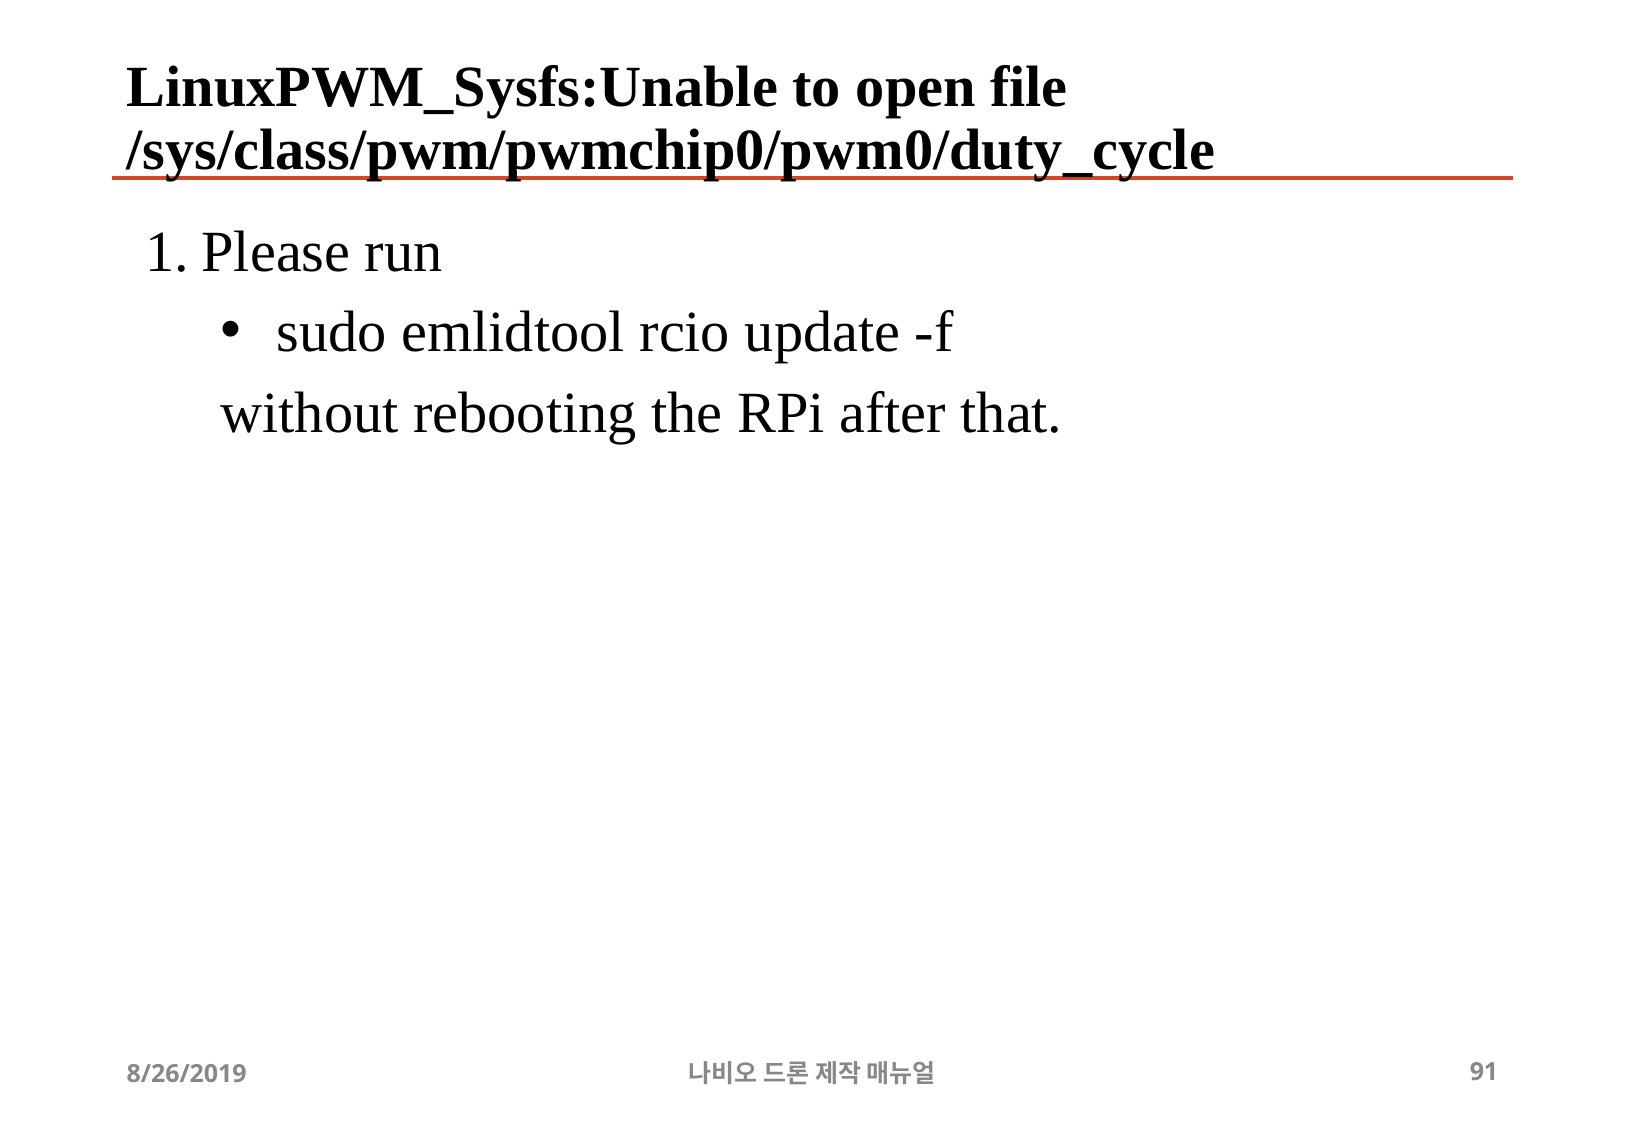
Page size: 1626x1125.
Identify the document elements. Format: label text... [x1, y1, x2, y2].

footer 나비오 드론 제작 매뉴얼 [538, 1042, 1087, 1103]
slide_number 91 [1433, 1042, 1514, 1103]
list Please run sudo emlidtool rcio update -f without rebooting the RPi after that. [111, 205, 1514, 1014]
title LinuxPWM_Sysfs:Unable to open file /sys/class/pwm/pwmchip0/pwm0/duty_cycle [111, 59, 1514, 179]
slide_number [111, 1042, 303, 1103]
